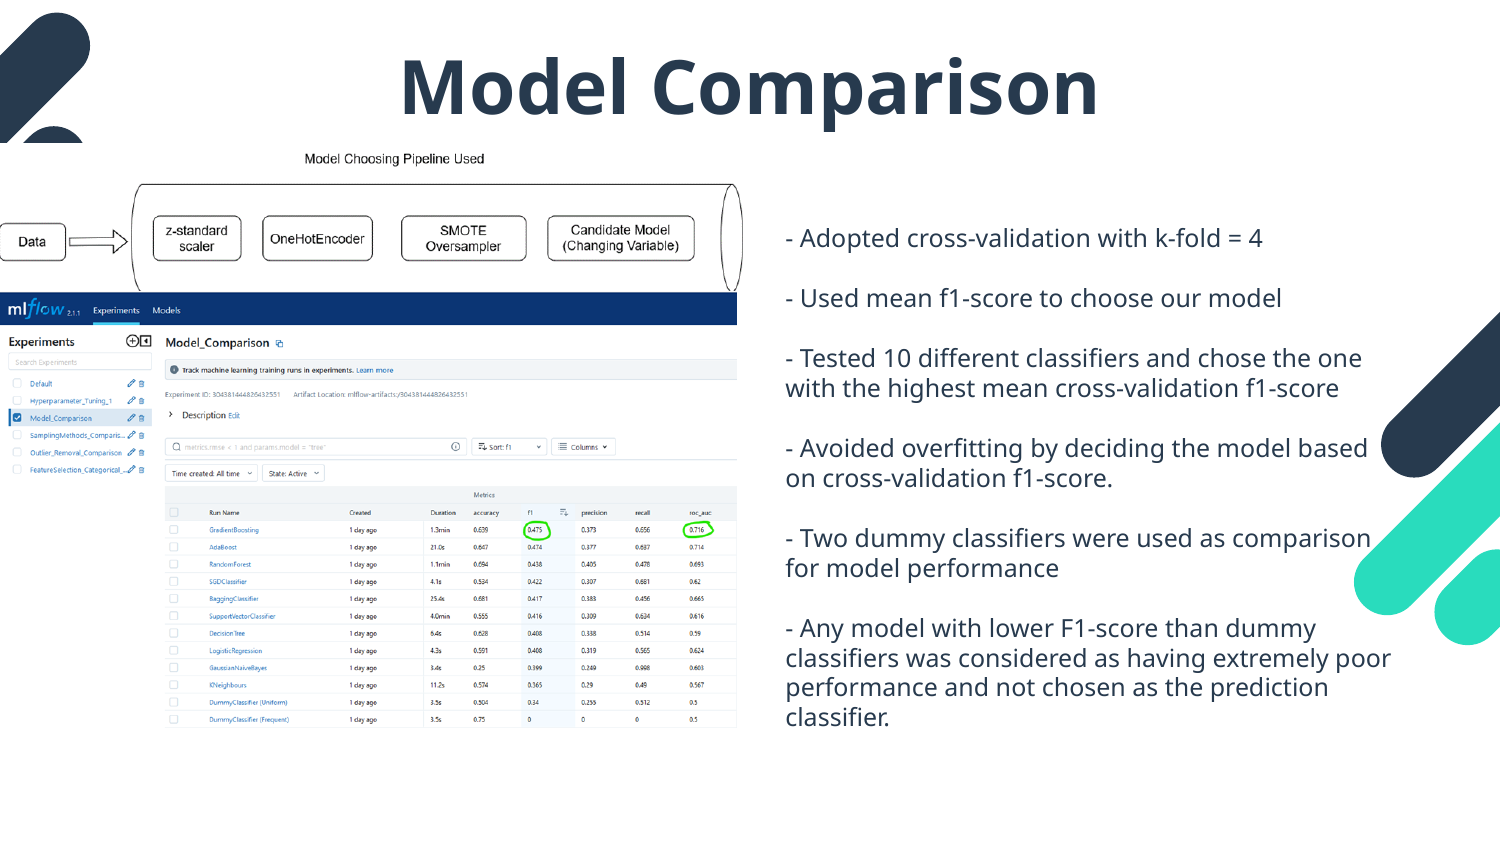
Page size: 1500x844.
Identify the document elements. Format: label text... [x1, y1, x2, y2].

picture [0, 143, 743, 729]
text_box [144, 511, 1227, 822]
text_box - Adopted cross-validation with k-fold = 4 - Used mean f1-score to choose our model - Tested 10 different classifiers and chose the one with the highest mean cross-validation f1-score - Avoided overfitting by deciding the model based on cross-validation f1-score. - Two dummy classifiers were used as comparison for model performance - Any model with lower F1-score than dummy classifiers was considered as having extremely poor performance and not chosen as the prediction classifier. [770, 202, 1420, 753]
title Model Comparison [118, 35, 1382, 145]
